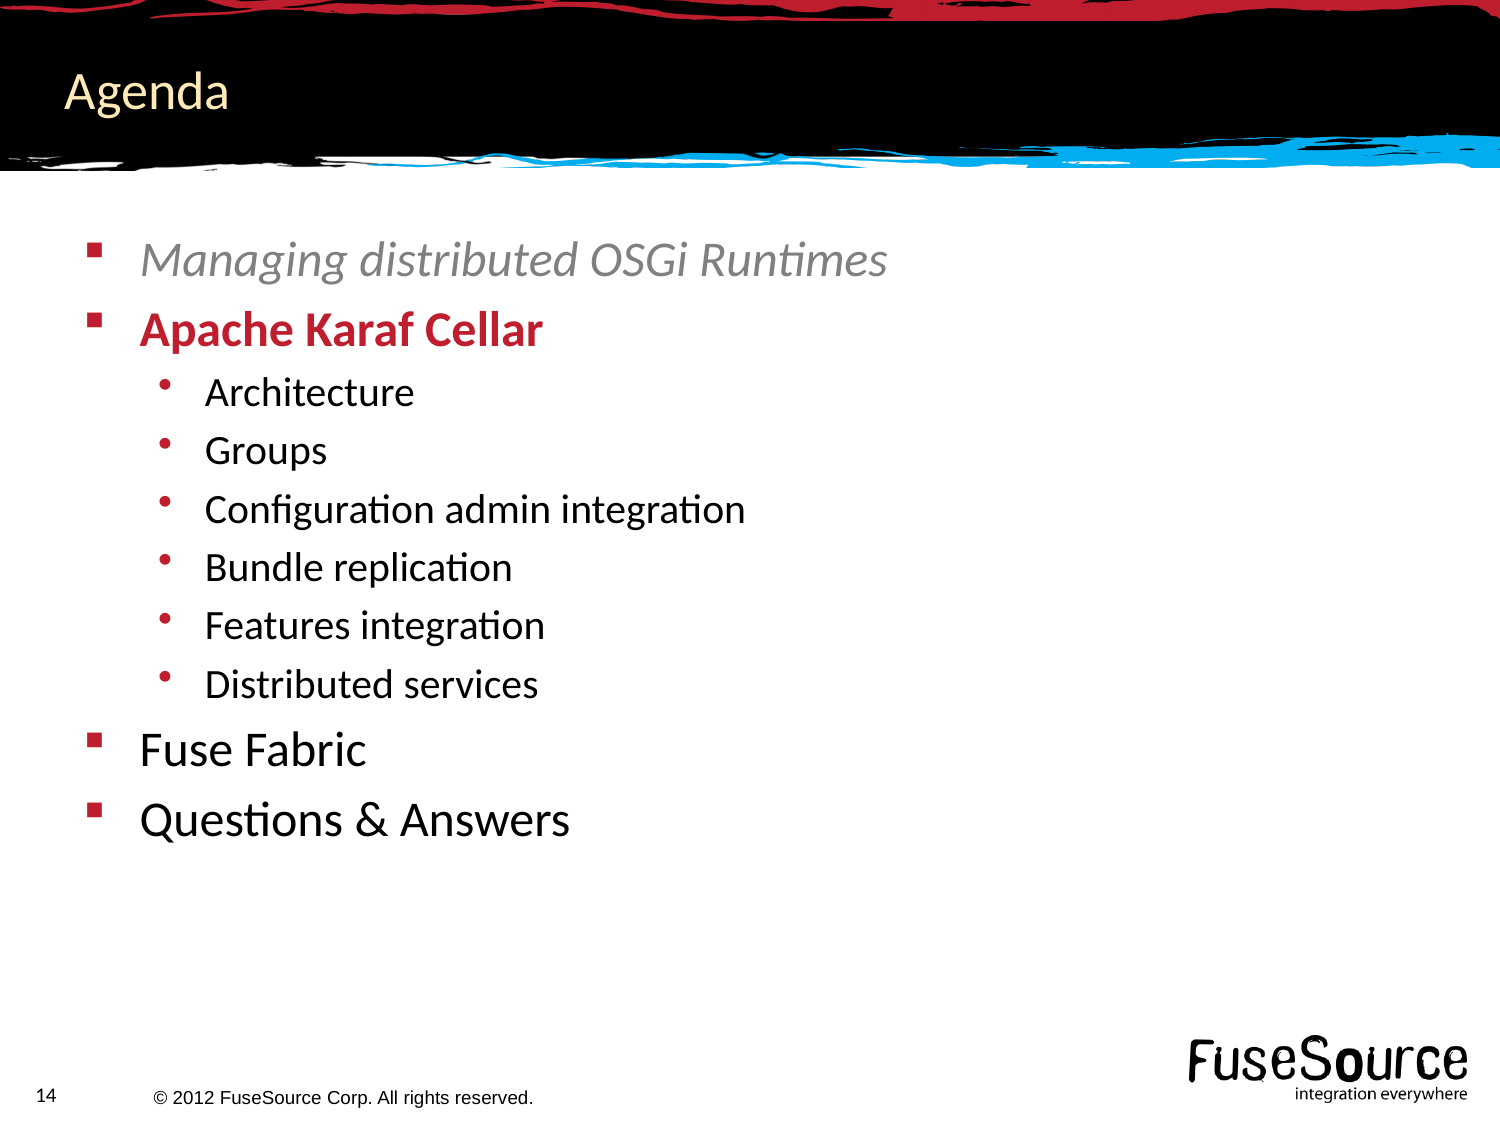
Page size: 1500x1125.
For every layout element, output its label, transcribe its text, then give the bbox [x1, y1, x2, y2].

picture [0, 133, 1445, 171]
picture [868, 152, 922, 159]
title Agenda [49, 54, 1253, 131]
list Managing distributed OSGi Runtimes Apache Karaf Cellar Architecture Groups Configuration admin integration Bundle replication Features integration Distributed services Fuse Fabric Questions & Answers [67, 218, 1398, 1023]
picture [868, 161, 964, 168]
picture [0, 0, 1500, 21]
picture [1306, 145, 1382, 149]
picture [1279, 164, 1469, 168]
picture [1189, 1035, 1467, 1103]
